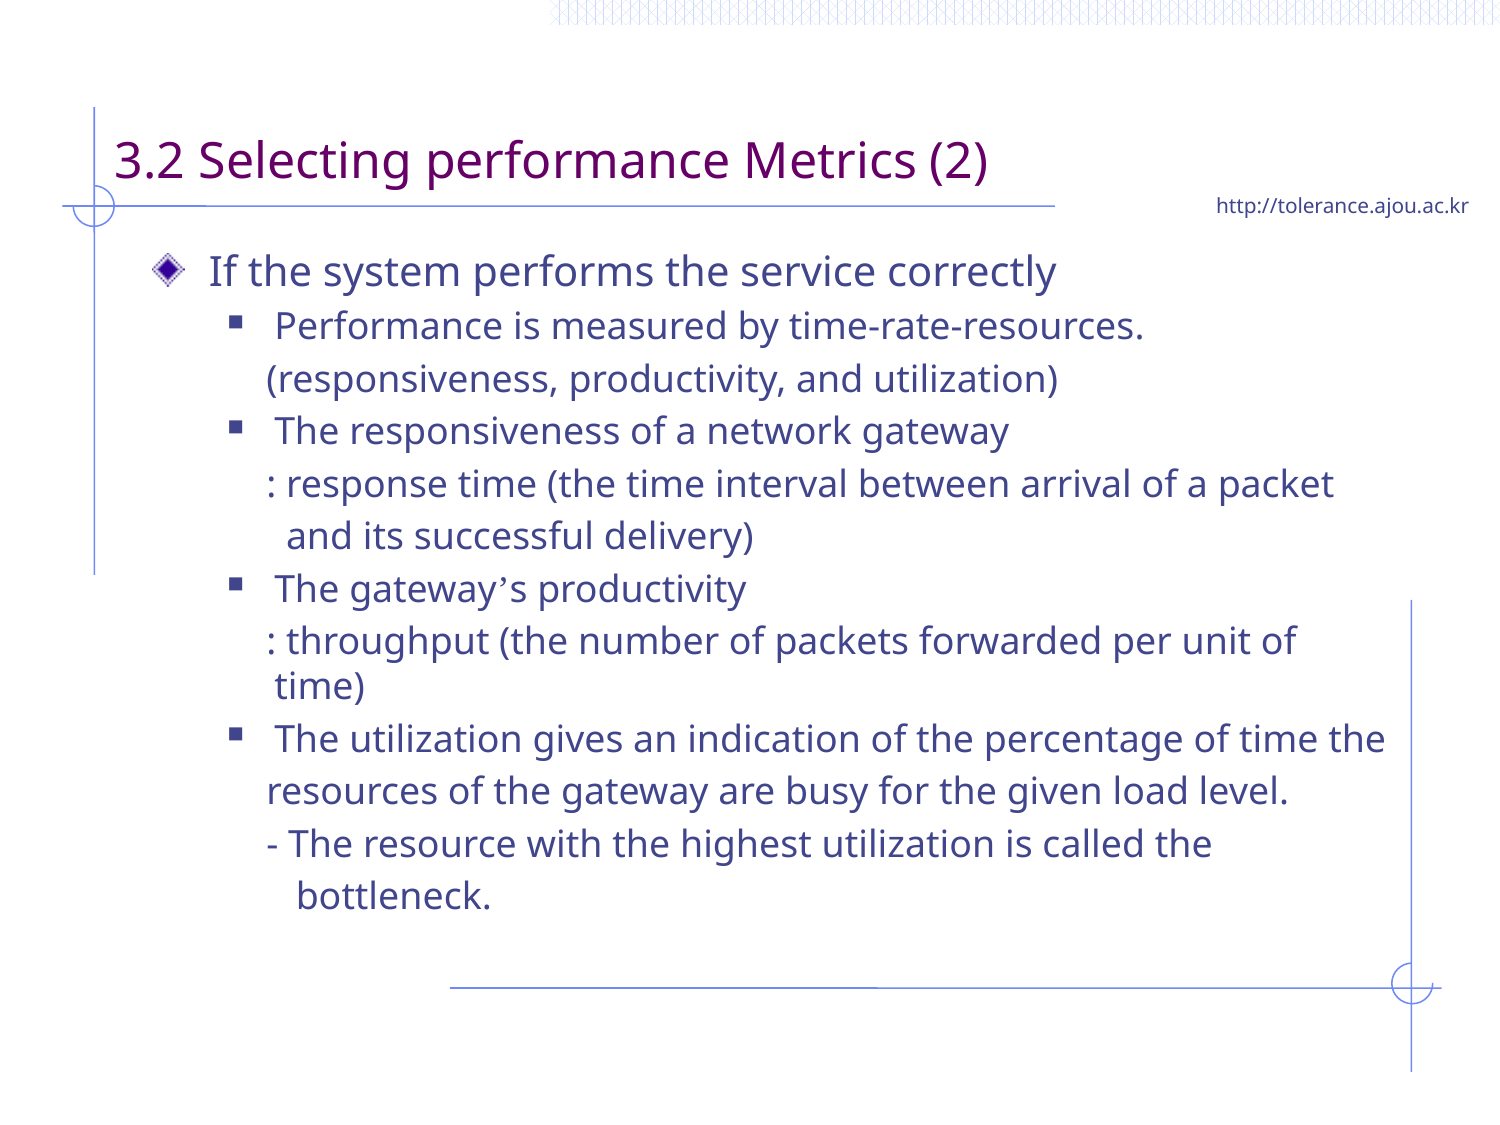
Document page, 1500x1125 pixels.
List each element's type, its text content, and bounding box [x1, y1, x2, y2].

list If the system performs the service correctly Performance is measured by time-rate-resources. (responsiveness, productivity, and utilization) The responsiveness of a network gateway : response time (the time interval between arrival of a packet and its successful delivery) The gateway’s productivity : throughput (the number of packets forwarded per unit of time) The utilization gives an indication of the percentage of time the resources of the gateway are busy for the given load level. - The resource with the highest utilization is called the bottleneck. [137, 237, 1413, 988]
title 3.2 Selecting performance Metrics (2) [99, 96, 1163, 197]
picture [152, 253, 185, 287]
